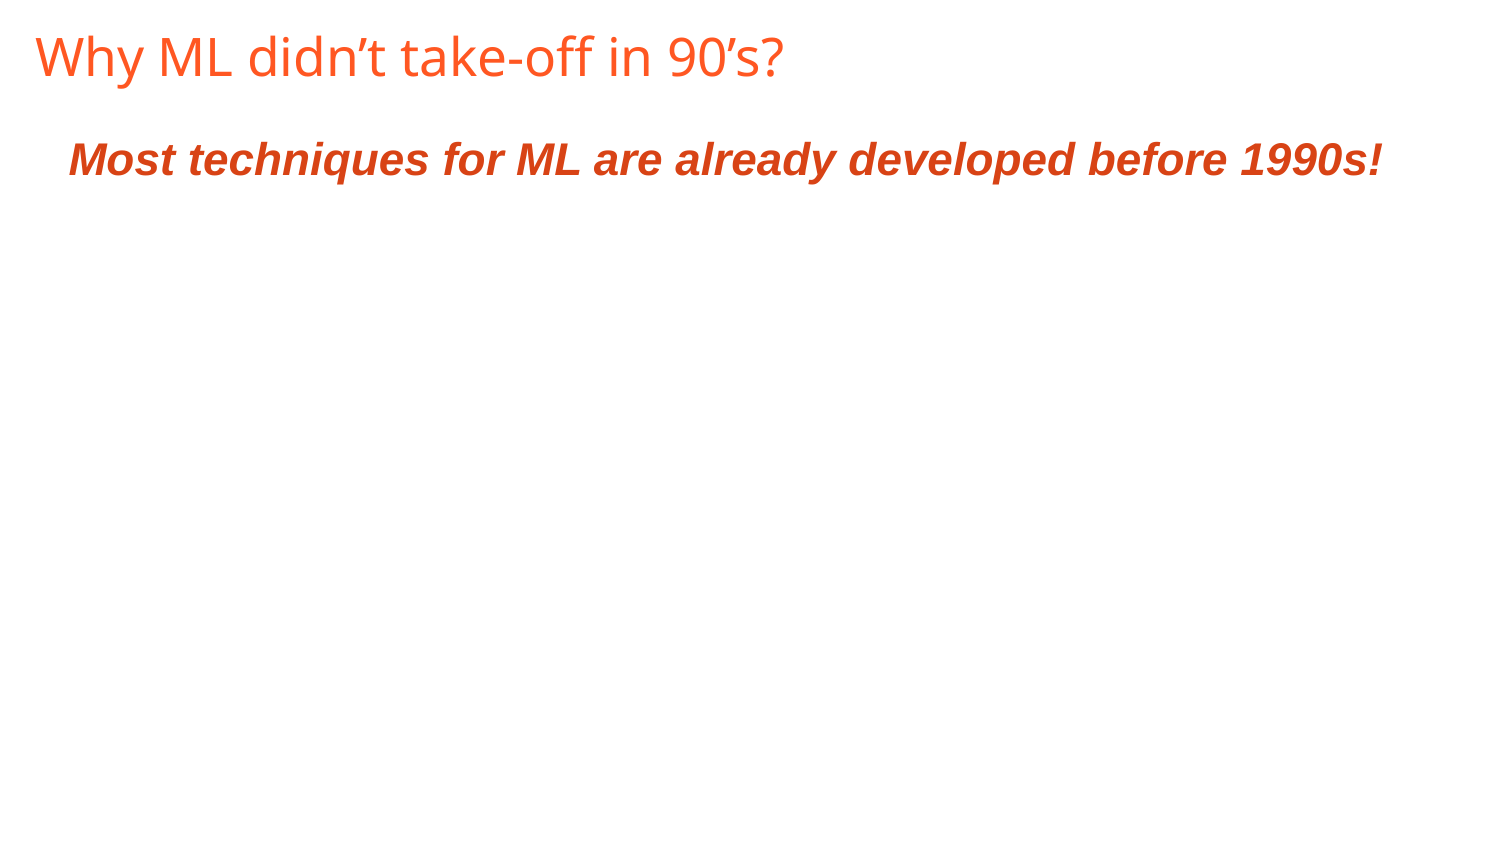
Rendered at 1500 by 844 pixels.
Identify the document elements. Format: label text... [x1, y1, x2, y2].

text_box Most techniques for ML are already developed before 1990s! [53, 115, 1488, 206]
title Why ML didn’t take-off in 90’s? [20, 8, 1418, 102]
